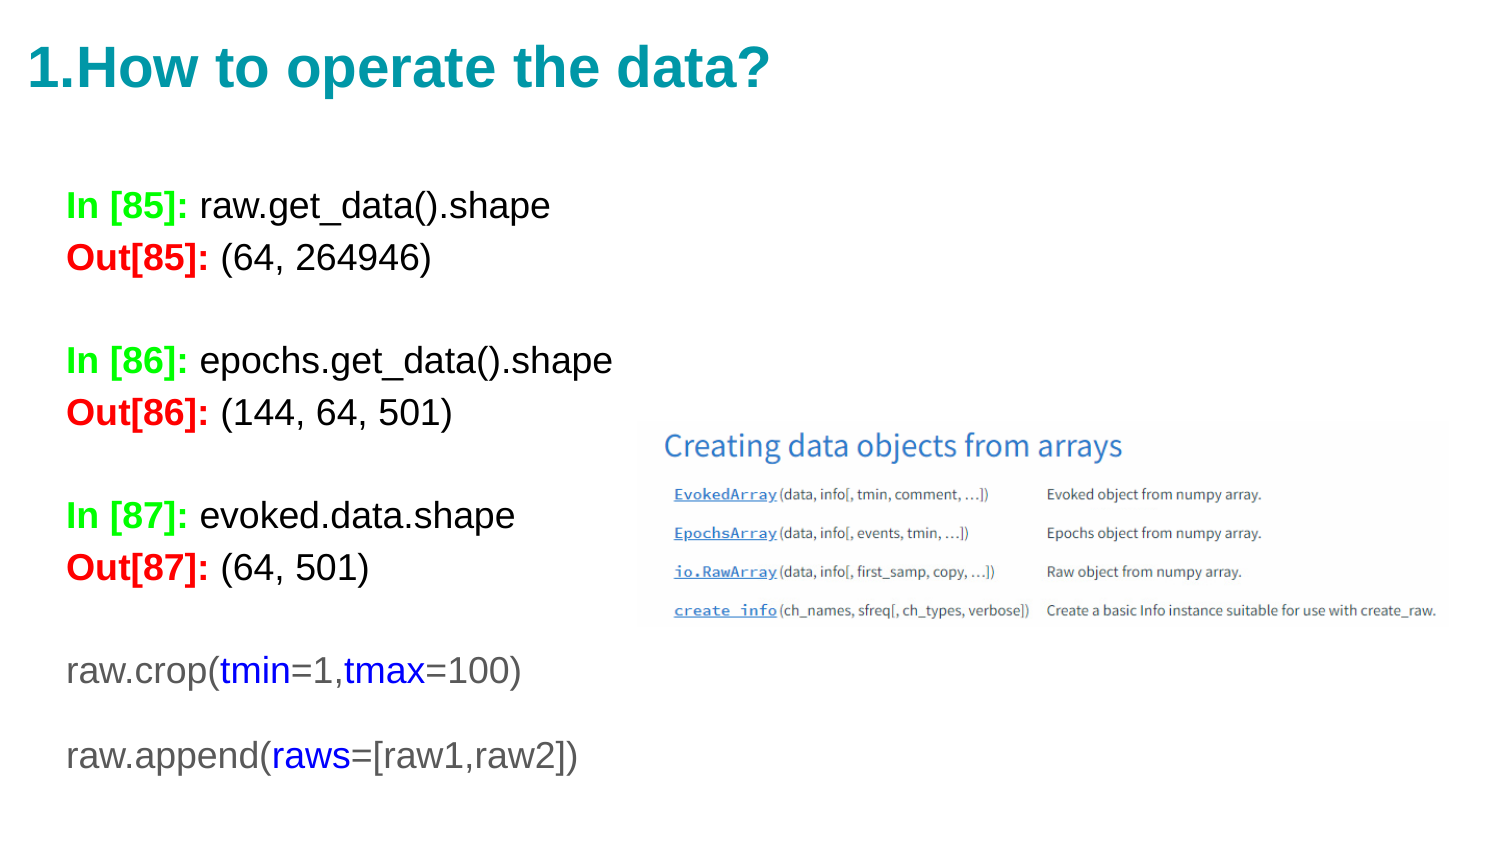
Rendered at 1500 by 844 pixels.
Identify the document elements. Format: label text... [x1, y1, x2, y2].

list In [85]: raw.get_data().shape Out[85]: (64, 264946) In [86]: epochs.get_data().shape Out[86]: (144, 64, 501) In [87]: evoked.data.shape Out[87]: (64, 501) raw.crop(tmin=1,tmax=100) raw.append(raws=[raw1,raw2]) [51, 159, 1449, 809]
picture [636, 421, 1450, 628]
title 1.How to operate the data? [12, 14, 1411, 109]
